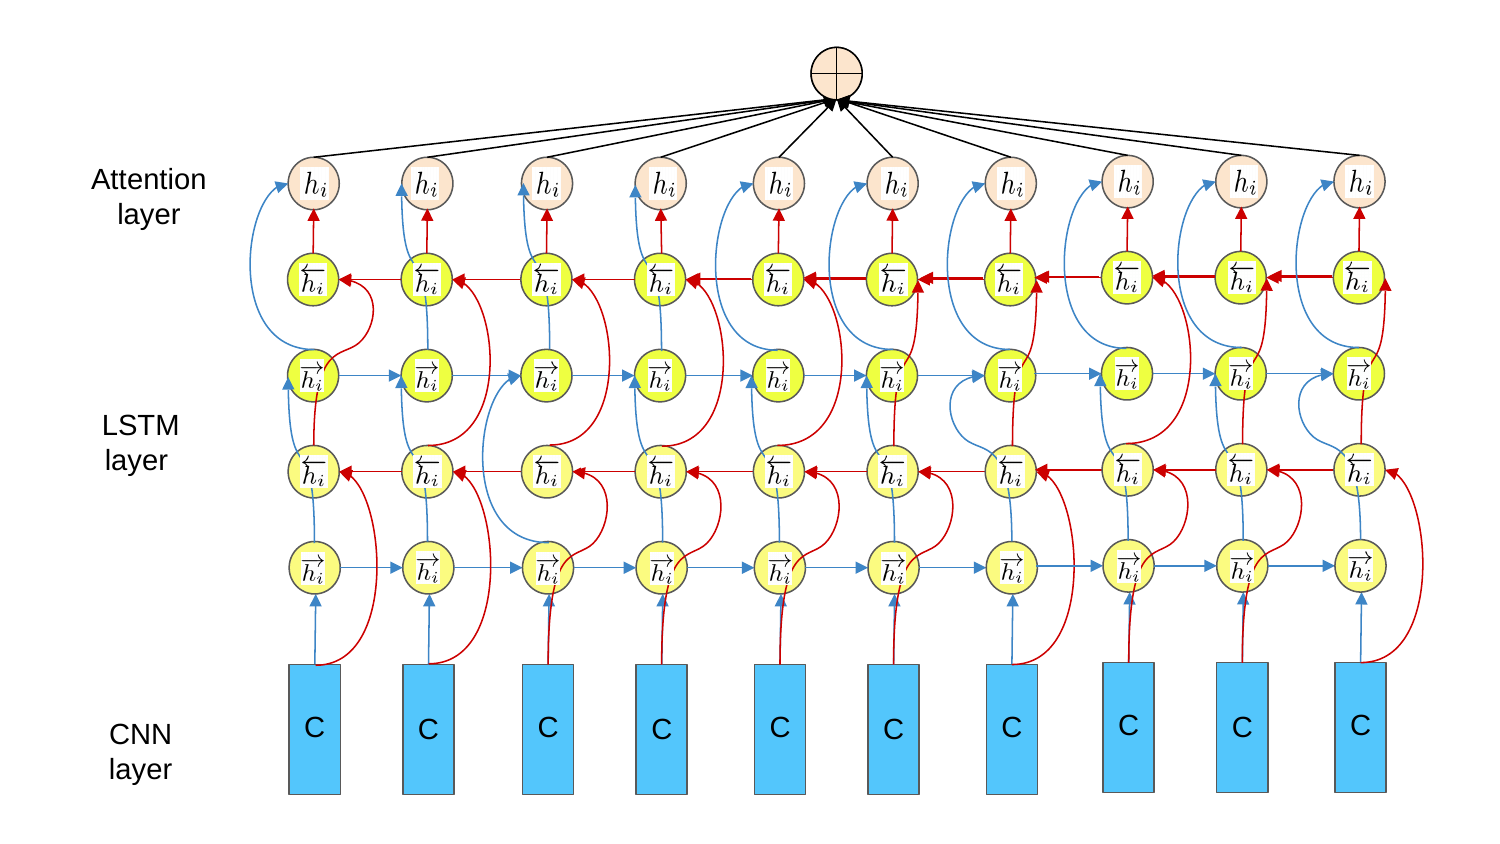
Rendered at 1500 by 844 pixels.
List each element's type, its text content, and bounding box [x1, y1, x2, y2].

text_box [218, 446, 327, 474]
text_box C [382, 695, 475, 797]
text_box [1044, 553, 1112, 579]
text_box [563, 167, 573, 204]
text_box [1157, 553, 1226, 579]
picture [647, 263, 676, 296]
picture [648, 359, 672, 392]
text_box [559, 382, 571, 399]
text_box [316, 594, 321, 607]
picture [649, 551, 674, 585]
picture [412, 263, 441, 296]
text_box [356, 350, 476, 376]
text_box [331, 253, 424, 280]
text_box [218, 253, 310, 280]
picture [1228, 261, 1257, 295]
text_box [444, 555, 462, 581]
text_box [417, 383, 451, 402]
text_box [1123, 595, 1128, 605]
text_box [636, 664, 688, 695]
text_box [867, 664, 920, 695]
picture [1227, 453, 1256, 487]
picture [413, 455, 442, 489]
text_box CNN layer [89, 700, 192, 791]
text_box [986, 481, 992, 490]
text_box [1145, 288, 1151, 297]
text_box MxM [409, 163, 447, 167]
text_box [1030, 443, 1143, 472]
text_box C [733, 693, 827, 795]
text_box [1377, 479, 1384, 489]
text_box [1145, 443, 1261, 472]
text_box [292, 541, 337, 554]
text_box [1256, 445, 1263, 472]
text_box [1145, 251, 1262, 278]
text_box [1355, 595, 1360, 605]
picture [1345, 453, 1374, 487]
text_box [1030, 252, 1142, 278]
text_box [1262, 167, 1267, 196]
text_box [678, 483, 684, 491]
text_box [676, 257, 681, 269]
text_box [1103, 479, 1108, 487]
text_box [681, 254, 793, 280]
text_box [1258, 553, 1344, 579]
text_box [1221, 164, 1261, 204]
picture [996, 167, 1025, 200]
picture [1347, 357, 1371, 391]
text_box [909, 555, 994, 581]
text_box [868, 288, 875, 300]
text_box C [615, 695, 708, 797]
text_box [403, 481, 408, 489]
text_box [636, 290, 643, 299]
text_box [427, 99, 545, 158]
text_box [313, 99, 426, 158]
picture [1113, 165, 1142, 198]
text_box C [847, 695, 940, 797]
text_box [656, 597, 661, 607]
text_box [429, 253, 451, 280]
text_box [1339, 539, 1383, 552]
text_box [444, 288, 451, 299]
picture [765, 455, 793, 489]
picture [416, 551, 441, 585]
text_box [1335, 382, 1343, 395]
text_box [986, 384, 997, 399]
picture [1113, 261, 1141, 295]
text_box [915, 444, 1027, 473]
text_box [1362, 592, 1366, 617]
text_box [791, 383, 803, 399]
text_box [521, 382, 532, 398]
text_box [774, 597, 779, 607]
text_box [331, 483, 337, 491]
picture [880, 359, 904, 392]
text_box [1218, 385, 1226, 396]
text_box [590, 350, 704, 375]
picture [1116, 550, 1141, 583]
picture [766, 359, 791, 392]
text_box [1014, 596, 1018, 607]
picture [881, 551, 906, 585]
text_box [423, 596, 428, 607]
text_box [1216, 662, 1268, 693]
picture [299, 455, 328, 489]
text_box [402, 664, 454, 695]
picture [301, 552, 325, 585]
text_box [637, 383, 647, 399]
text_box [1216, 286, 1226, 300]
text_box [1025, 453, 1030, 473]
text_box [463, 555, 532, 581]
picture [1345, 165, 1374, 198]
text_box Attention layer [63, 145, 235, 198]
picture [1343, 261, 1372, 295]
text_box LSTM layer [70, 391, 212, 493]
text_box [676, 555, 694, 581]
text_box [1221, 539, 1264, 552]
picture [414, 359, 439, 392]
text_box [477, 350, 589, 374]
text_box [577, 555, 645, 581]
picture [299, 263, 328, 296]
text_box [1363, 155, 1386, 201]
text_box [754, 288, 759, 297]
text_box [309, 597, 314, 607]
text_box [681, 444, 795, 474]
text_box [1263, 251, 1430, 278]
text_box [796, 289, 803, 299]
picture [536, 551, 560, 585]
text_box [549, 252, 620, 261]
text_box C [1082, 691, 1175, 793]
text_box [564, 291, 570, 299]
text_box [809, 555, 877, 581]
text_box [564, 555, 576, 581]
text_box [289, 664, 341, 693]
text_box [1237, 594, 1242, 605]
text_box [546, 99, 659, 158]
picture [1228, 357, 1253, 391]
text_box [1145, 480, 1152, 490]
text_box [796, 253, 913, 280]
text_box [445, 481, 451, 491]
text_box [1290, 348, 1457, 374]
picture [1348, 549, 1373, 583]
text_box [428, 167, 453, 210]
text_box [756, 383, 764, 398]
text_box [430, 595, 436, 607]
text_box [778, 99, 832, 158]
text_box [941, 350, 1052, 376]
text_box [1030, 481, 1035, 489]
text_box [1335, 662, 1387, 691]
text_box [754, 664, 806, 693]
text_box [640, 541, 684, 554]
picture [764, 263, 793, 296]
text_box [1026, 555, 1041, 581]
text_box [836, 99, 1360, 156]
text_box C [1196, 693, 1289, 795]
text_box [707, 348, 874, 376]
text_box [1103, 662, 1155, 691]
text_box [908, 256, 914, 280]
picture [879, 263, 908, 296]
text_box [758, 541, 802, 554]
text_box [753, 168, 760, 200]
text_box [288, 157, 310, 203]
picture [996, 455, 1025, 489]
text_box [1106, 539, 1151, 552]
picture [300, 167, 329, 200]
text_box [874, 353, 880, 376]
picture [767, 551, 792, 585]
picture [1113, 453, 1142, 487]
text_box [907, 446, 915, 474]
picture [649, 167, 677, 200]
text_box [407, 541, 451, 554]
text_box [1056, 347, 1223, 375]
picture [994, 263, 1023, 296]
picture [999, 551, 1024, 585]
text_box [1104, 383, 1114, 397]
text_box [288, 288, 294, 297]
picture [646, 455, 675, 489]
text_box [331, 166, 340, 202]
picture [1115, 357, 1139, 391]
text_box [522, 289, 527, 297]
picture [878, 455, 907, 489]
text_box [986, 664, 1038, 693]
text_box [680, 169, 687, 198]
text_box [1023, 287, 1033, 303]
text_box [635, 167, 648, 207]
text_box [1027, 167, 1037, 201]
text_box C [501, 693, 595, 795]
text_box [1038, 567, 1044, 581]
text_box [1263, 442, 1431, 471]
text_box [1006, 597, 1011, 607]
picture [533, 455, 561, 489]
text_box [404, 385, 411, 397]
text_box [985, 167, 993, 202]
text_box [811, 47, 863, 97]
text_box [330, 556, 342, 581]
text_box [695, 555, 763, 581]
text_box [317, 253, 329, 261]
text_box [660, 99, 777, 158]
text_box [565, 254, 657, 282]
text_box [911, 167, 919, 200]
text_box [1245, 382, 1265, 400]
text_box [1224, 348, 1289, 374]
text_box [795, 168, 805, 203]
picture [532, 263, 561, 296]
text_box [1023, 255, 1030, 280]
picture [1230, 550, 1255, 583]
text_box [869, 384, 879, 399]
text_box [451, 444, 563, 474]
text_box FN [561, 263, 565, 280]
text_box [1259, 480, 1265, 489]
picture [410, 167, 439, 200]
picture [300, 359, 324, 392]
text_box [1333, 165, 1341, 199]
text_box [796, 444, 913, 474]
text_box [1217, 479, 1222, 487]
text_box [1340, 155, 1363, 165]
text_box [1102, 167, 1109, 199]
picture [881, 167, 909, 200]
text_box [664, 254, 680, 262]
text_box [795, 555, 808, 581]
text_box [522, 664, 574, 693]
text_box [795, 483, 802, 493]
text_box [401, 167, 407, 188]
text_box +b2 [310, 157, 331, 167]
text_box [1376, 553, 1470, 579]
picture [765, 167, 793, 200]
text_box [564, 444, 680, 474]
text_box [1144, 167, 1154, 201]
text_box [1117, 383, 1151, 400]
text_box [650, 383, 685, 402]
text_box [1372, 286, 1381, 301]
text_box [331, 289, 337, 299]
text_box C [1314, 691, 1407, 793]
text_box [1335, 479, 1340, 487]
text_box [1144, 553, 1156, 579]
text_box [402, 289, 407, 297]
text_box [1015, 384, 1035, 402]
text_box [317, 384, 337, 402]
text_box [872, 541, 916, 554]
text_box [914, 253, 1028, 280]
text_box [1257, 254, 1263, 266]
text_box [888, 597, 893, 607]
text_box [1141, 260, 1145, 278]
text_box [521, 167, 528, 188]
text_box [542, 598, 547, 607]
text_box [344, 555, 412, 581]
text_box [526, 541, 570, 554]
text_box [675, 447, 681, 474]
text_box [1103, 287, 1109, 297]
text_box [242, 349, 355, 376]
text_box [897, 384, 917, 402]
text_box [1223, 351, 1228, 367]
picture [998, 359, 1023, 392]
text_box [867, 167, 877, 205]
picture [532, 167, 561, 200]
picture [534, 359, 559, 392]
text_box [910, 482, 916, 491]
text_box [875, 350, 940, 376]
text_box C [965, 693, 1058, 795]
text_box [453, 252, 544, 280]
text_box [1215, 167, 1227, 204]
text_box [990, 541, 1034, 554]
picture [1229, 165, 1258, 198]
text_box [1364, 382, 1384, 400]
text_box C [268, 693, 361, 795]
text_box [230, 556, 296, 581]
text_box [331, 445, 449, 473]
